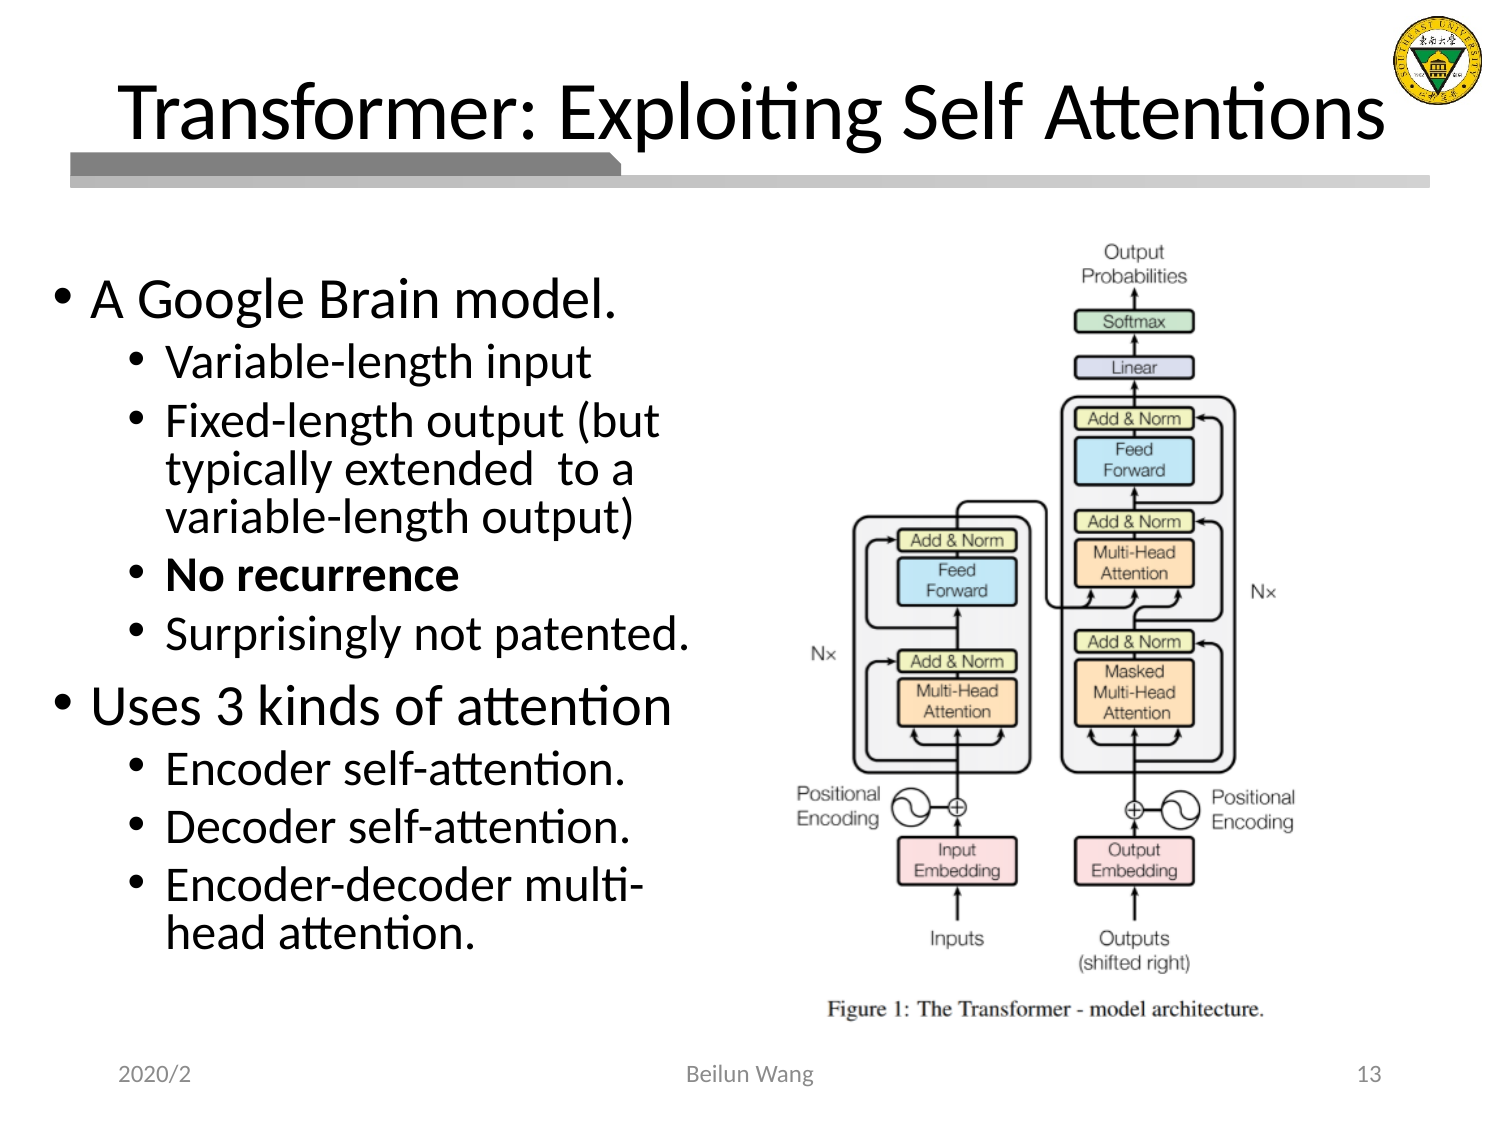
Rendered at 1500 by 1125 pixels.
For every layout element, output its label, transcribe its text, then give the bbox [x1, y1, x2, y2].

slide_number 2020/2 [103, 1042, 441, 1103]
slide_number 13 [1059, 1042, 1397, 1103]
footer Beilun Wang [496, 1042, 1004, 1103]
picture [1393, 16, 1482, 105]
list A Google Brain model. Variable-length input Fixed-length output (but typically extended to a variable-length output) No recurrence Surprisingly not patented. Uses 3 kinds of attention Encoder self-attention. Decoder self-attention. Encoder-decoder multi-head attention. [37, 266, 725, 1016]
title Transformer: Exploiting Self Attentions [103, 59, 1431, 152]
picture [781, 215, 1311, 1043]
